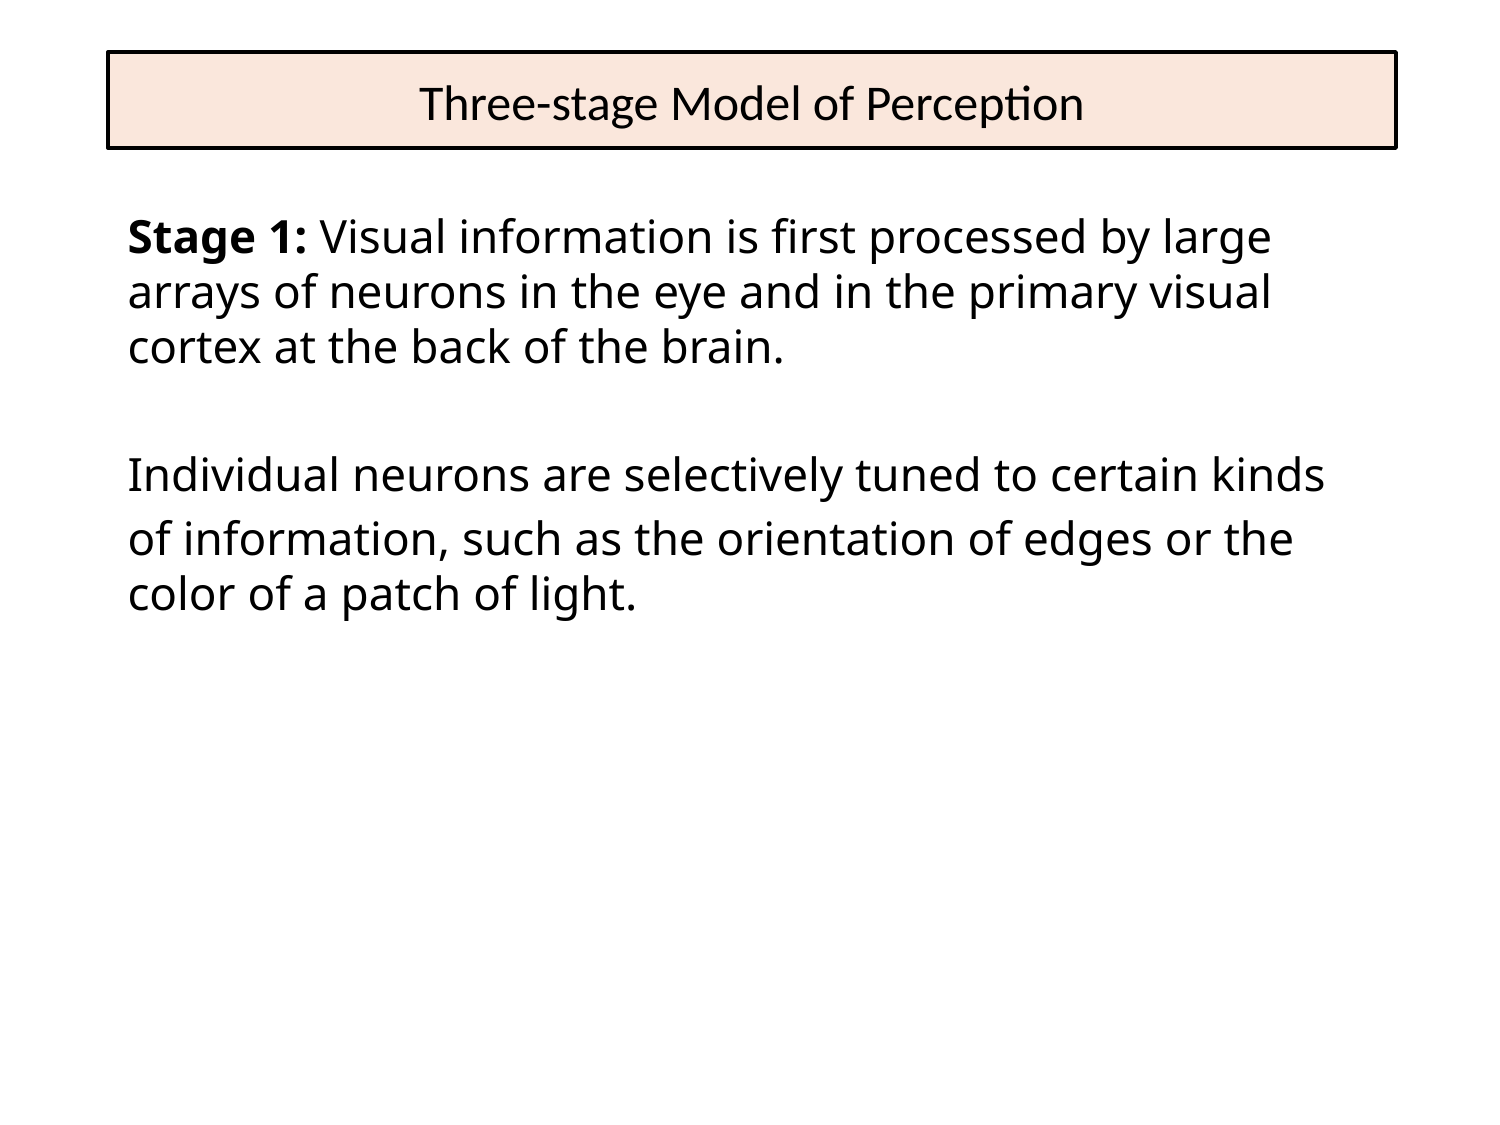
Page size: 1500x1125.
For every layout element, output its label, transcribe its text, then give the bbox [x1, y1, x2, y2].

title Three-stage Model of Perception [106, 50, 1398, 150]
list Stage 1: Visual information is first processed by large arrays of neurons in the eye and in the primary visual cortex at the back of the brain. Individual neurons are selectively tuned to certain kinds of information, such as the orientation of edges or the color of a patch of light. [112, 200, 1388, 875]
